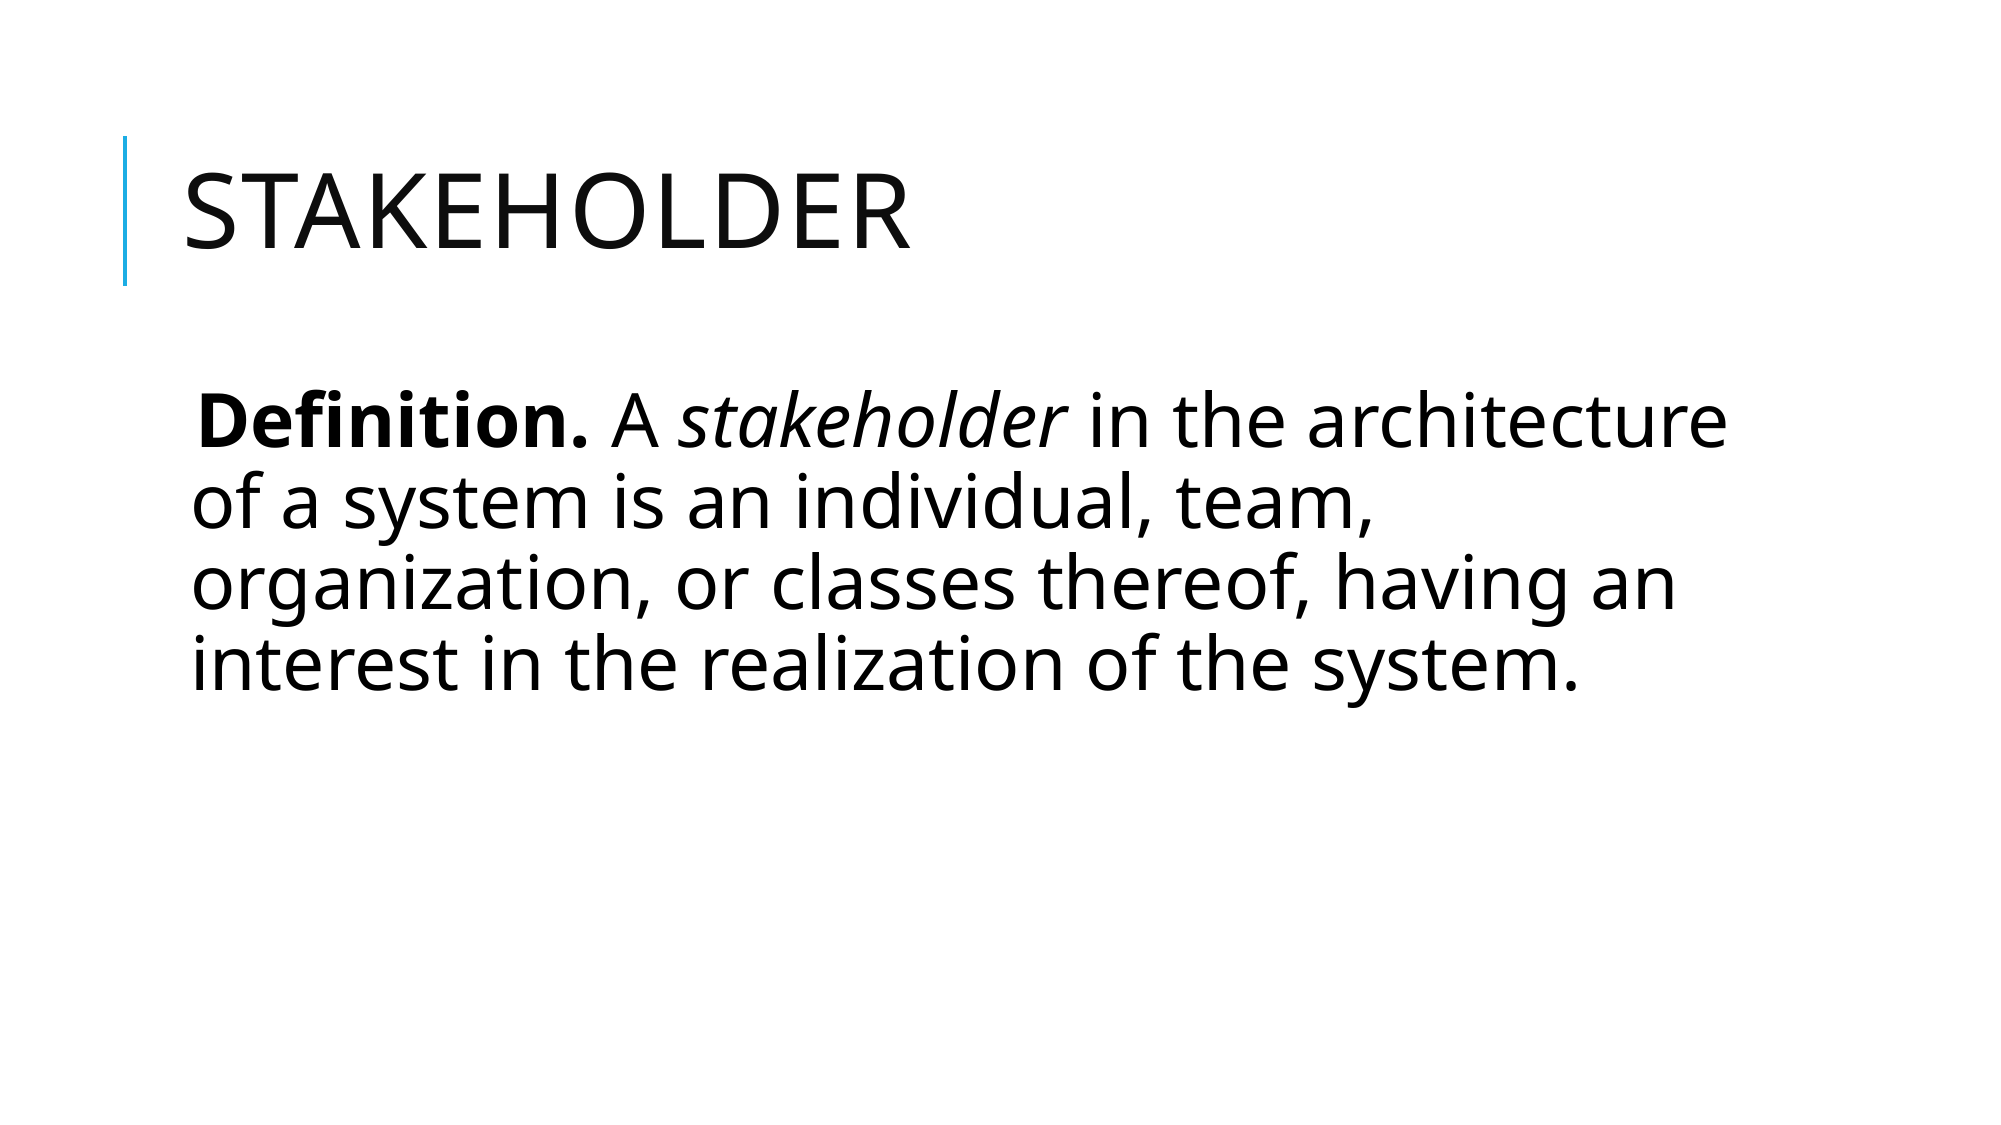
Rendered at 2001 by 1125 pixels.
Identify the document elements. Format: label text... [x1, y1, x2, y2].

title Stakeholder [168, 96, 1763, 342]
list Definition. A stakeholder in the architecture of a system is an individual, team, organization, or classes thereof, having an interest in the realization of the system. [168, 375, 1763, 1035]
